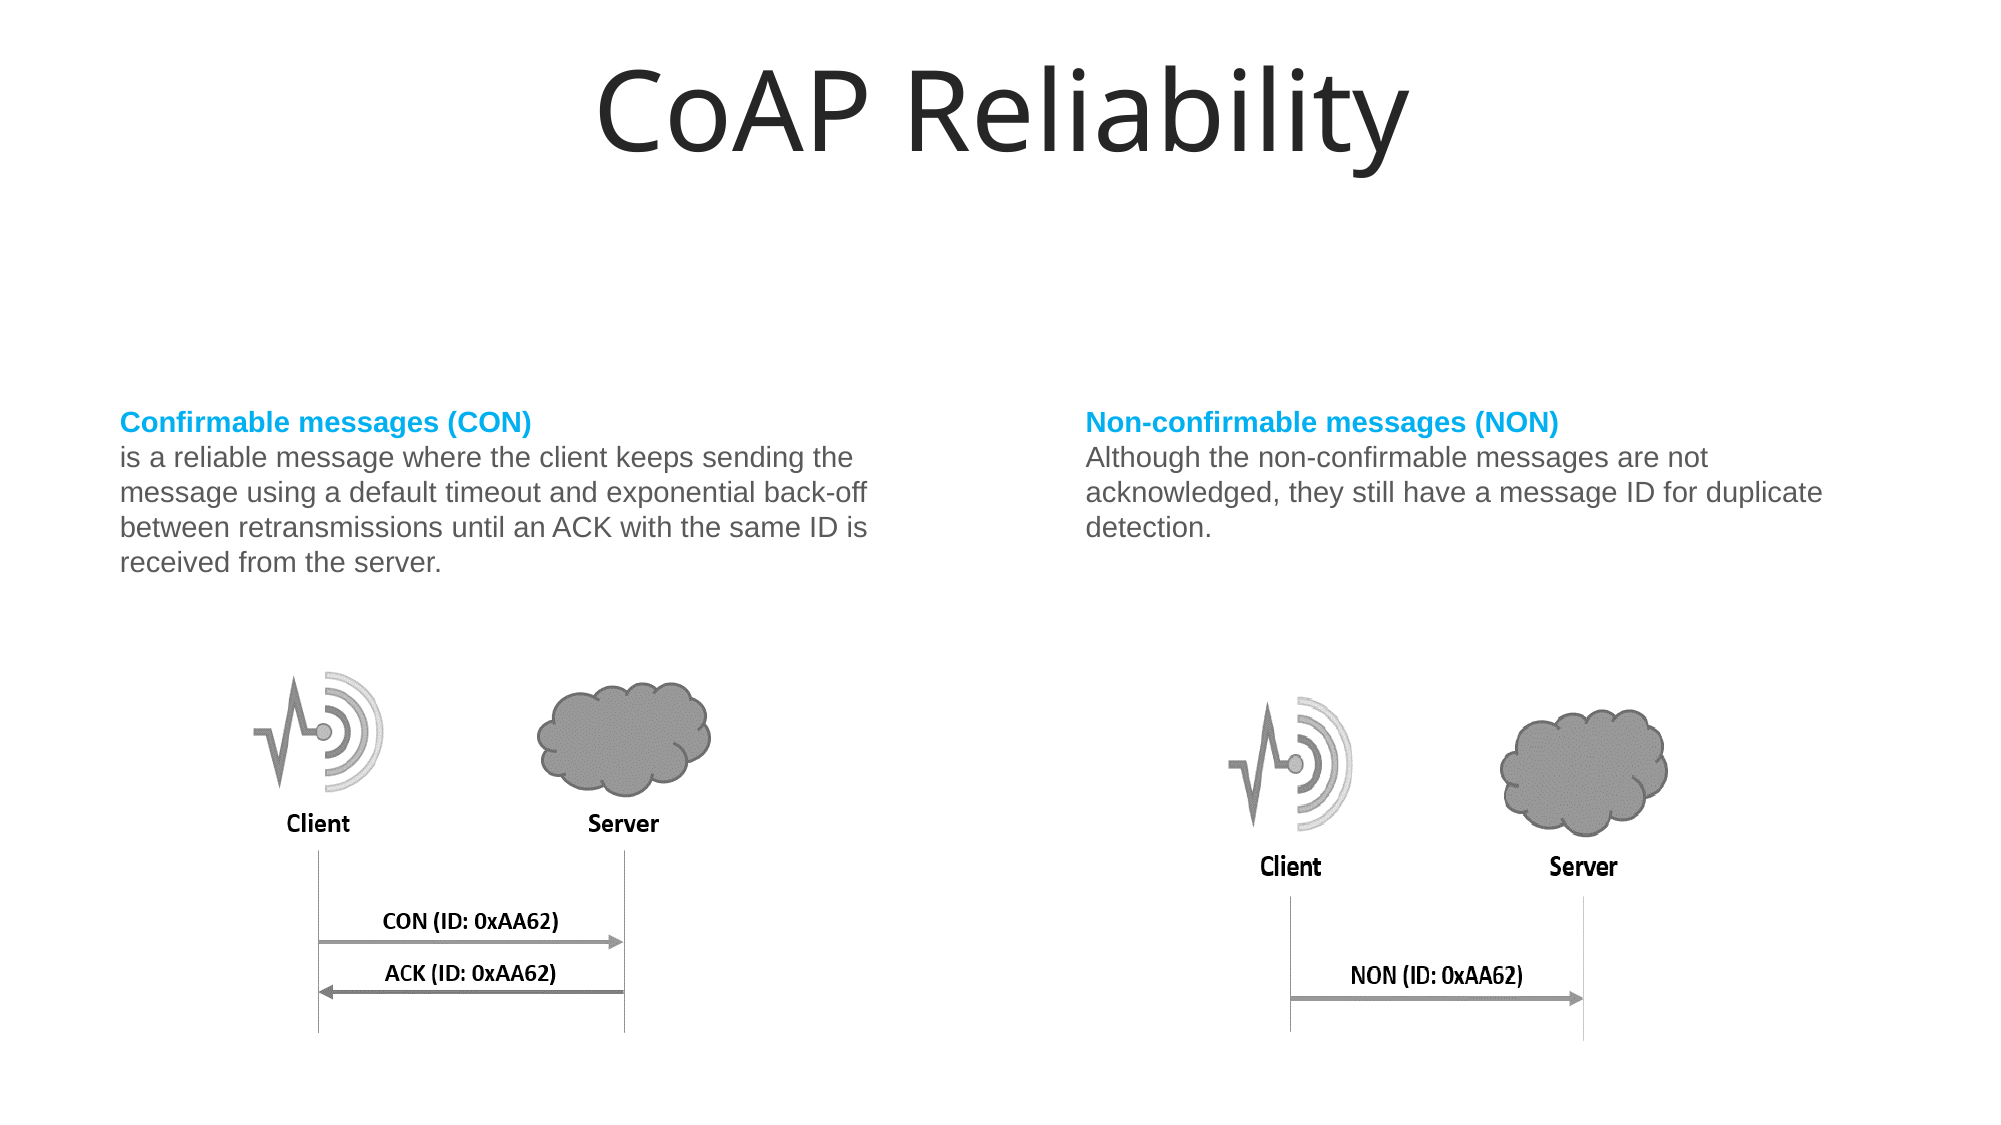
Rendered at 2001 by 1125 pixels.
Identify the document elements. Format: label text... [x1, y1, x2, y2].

picture [231, 648, 721, 1057]
list CoAP Reliability [53, 55, 1952, 175]
text_box Confirmable messages (CON) is a reliable message where the client keeps sending the message using a default timeout and exponential back-off between retransmissions until an ACK with the same ID is received from the server. [104, 395, 974, 621]
picture [1210, 670, 1699, 1057]
text_box Non-confirmable messages (NON) Although the non-confirmable messages are not acknowledged, they still have a message ID for duplicate detection. [1070, 395, 1839, 596]
